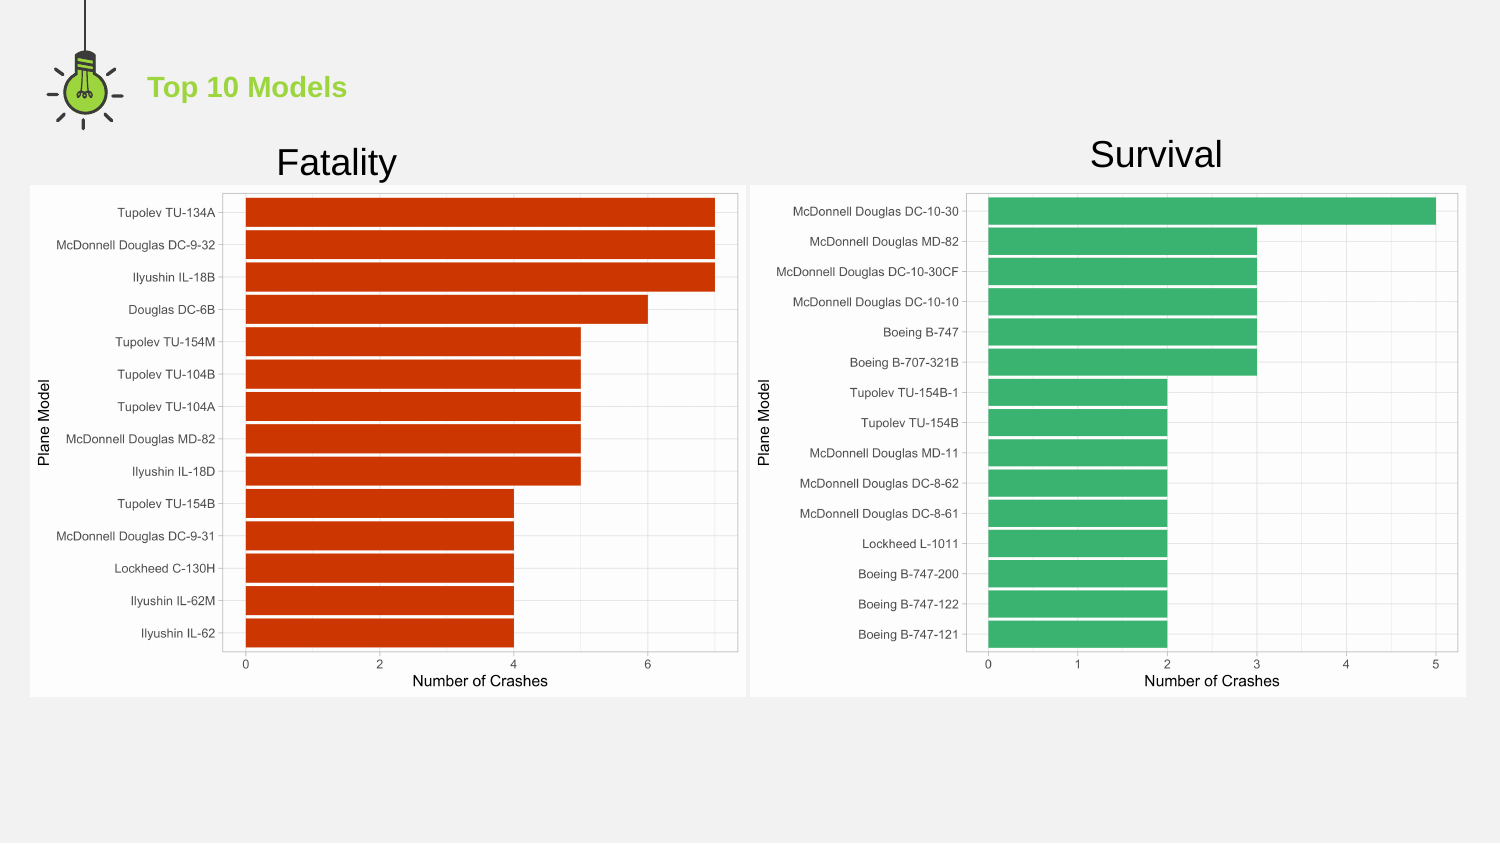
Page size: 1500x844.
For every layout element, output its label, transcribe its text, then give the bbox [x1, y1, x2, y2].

picture [30, 185, 747, 697]
picture [749, 185, 1466, 697]
text_box Top 10 Models [132, 60, 363, 111]
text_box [46, 0, 124, 131]
text_box Fatality [261, 130, 413, 183]
text_box Survival [1075, 122, 1238, 183]
